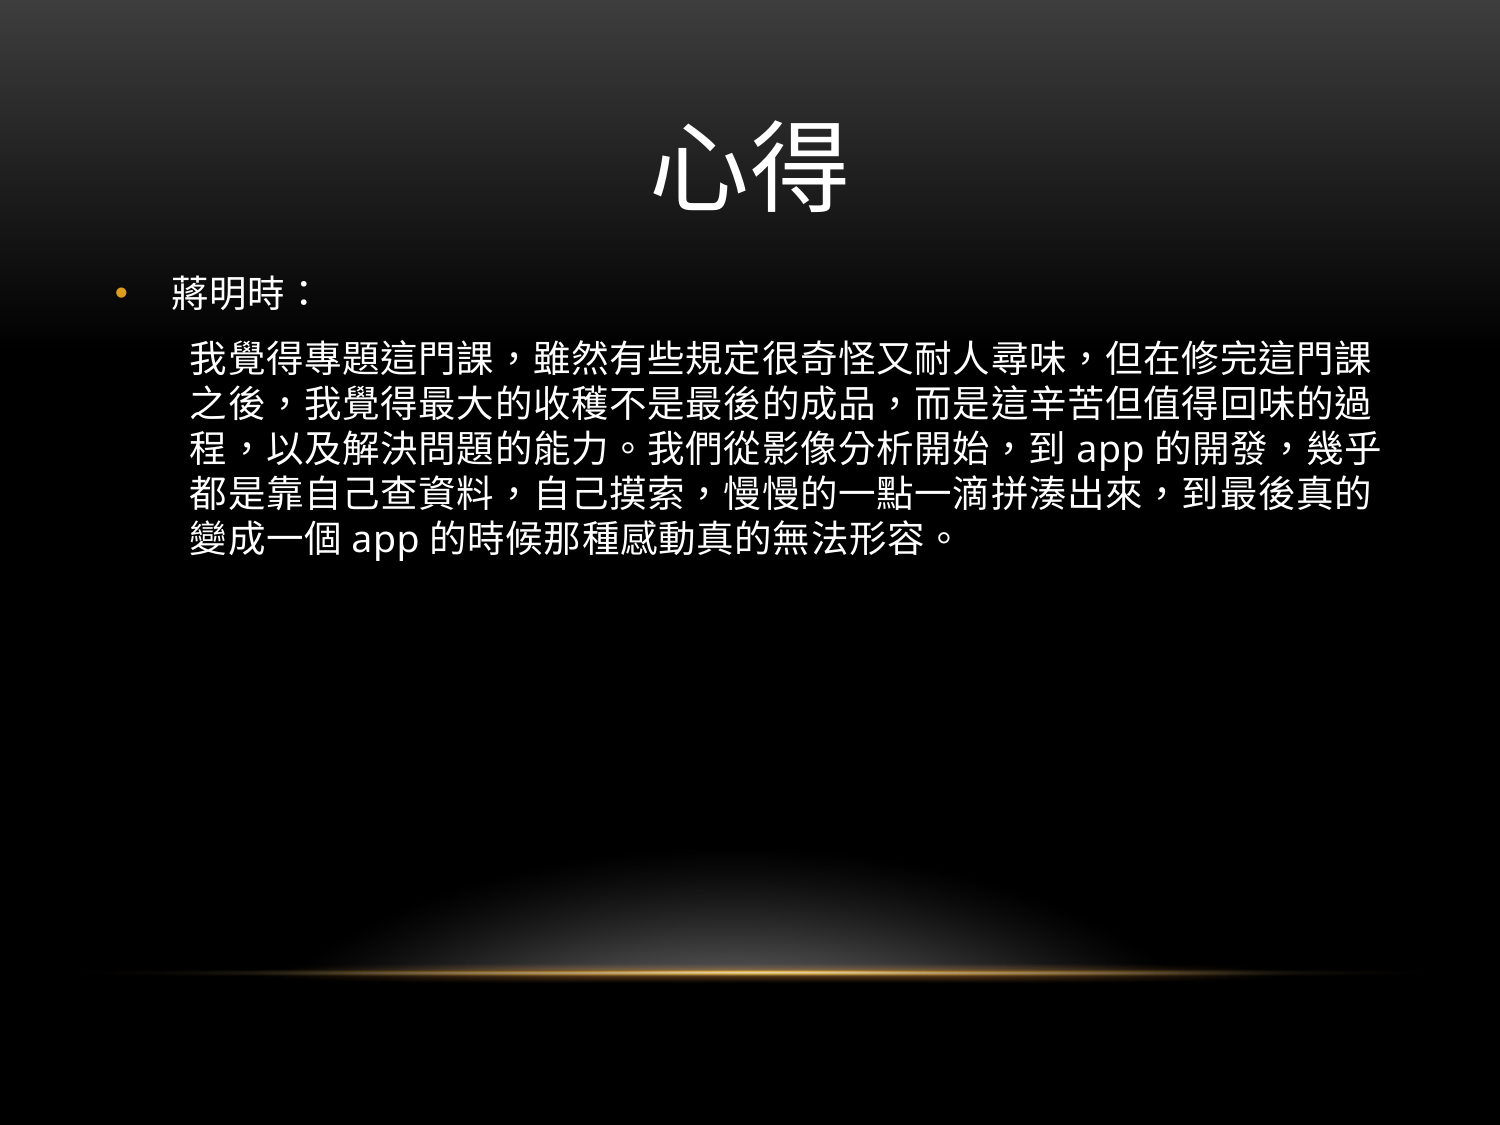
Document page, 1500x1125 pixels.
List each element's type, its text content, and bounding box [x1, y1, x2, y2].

title 心得 [99, 45, 1400, 233]
picture [0, 0, 1500, 1125]
list 蔣明時： 我覺得專題這門課，雖然有些規定很奇怪又耐人尋味，但在修完這門課之後，我覺得最大的收穫不是最後的成品，而是這辛苦但值得回味的過程，以及解決問題的能力。我們從影像分析開始，到app的開發，幾乎都是靠自己查資料，自己摸索，慢慢的一點一滴拼湊出來，到最後真的變成一個app的時候那種感動真的無法形容。 [99, 262, 1400, 938]
